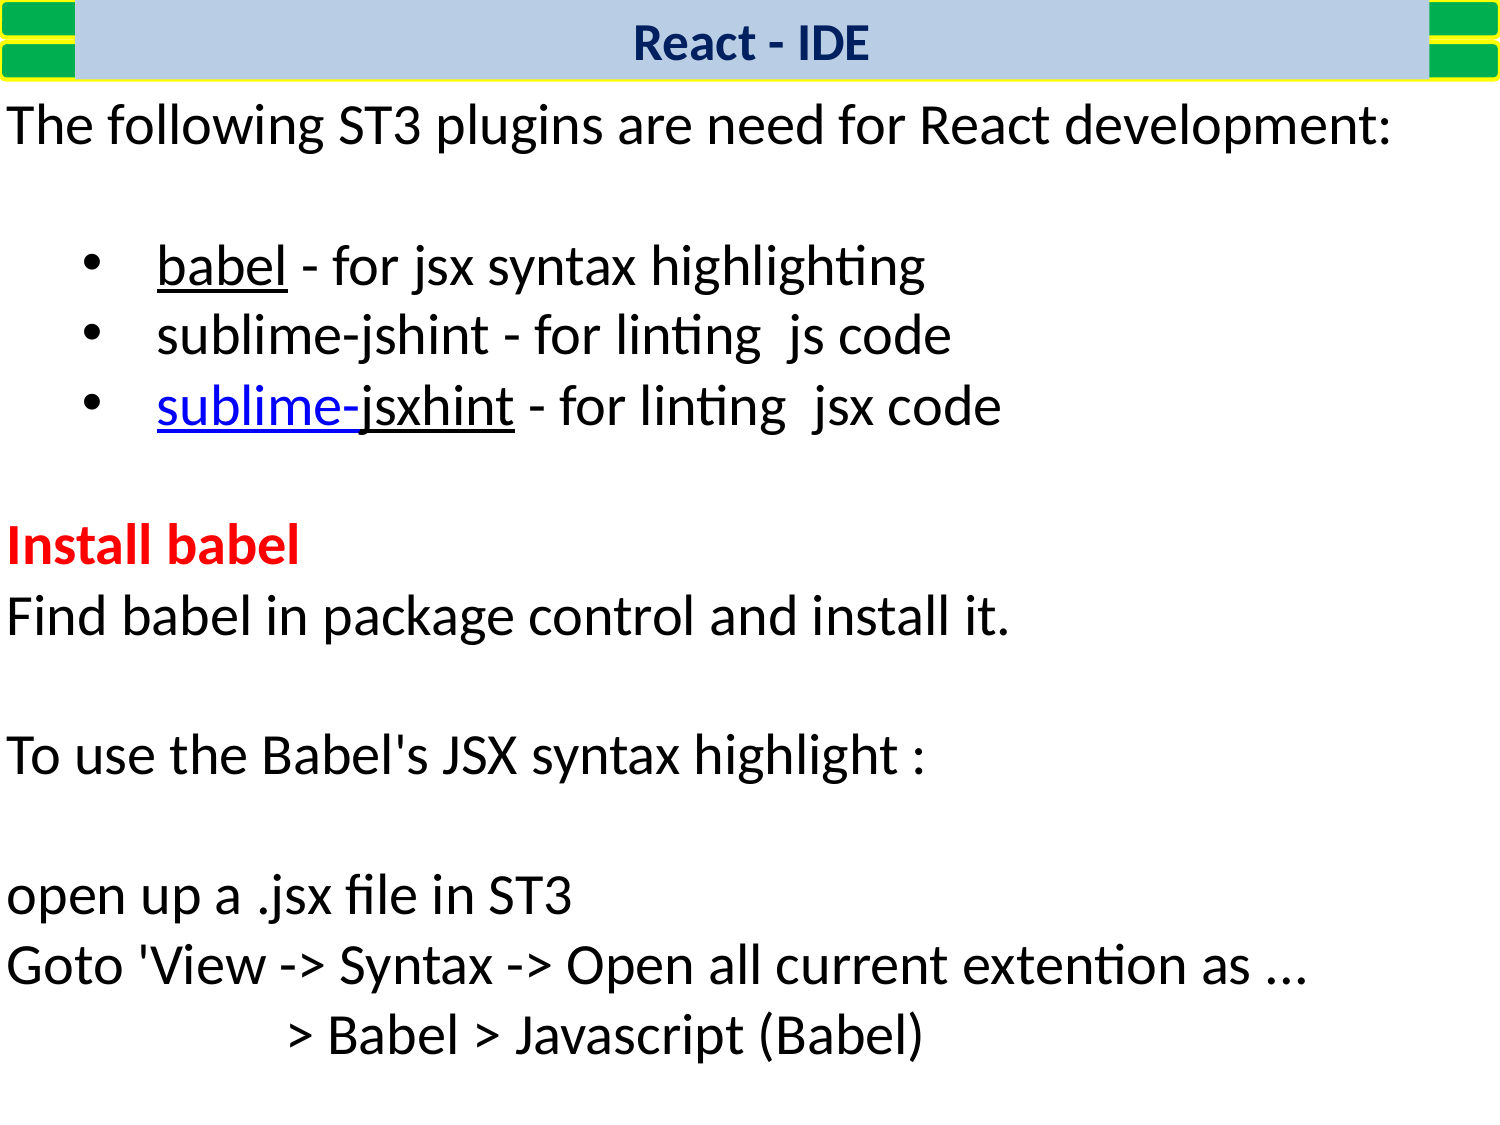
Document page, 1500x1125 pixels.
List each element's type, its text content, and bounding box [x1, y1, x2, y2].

text_box [1430, 40, 1500, 79]
text_box [0, 40, 75, 79]
text_box [1430, 0, 1500, 40]
text_box The following ST3 plugins are need for React development: babel - for jsx syntax highlighting sublime-jshint - for linting js code sublime-jsxhint - for linting jsx code Install babel Find babel in package control and install it. To use the Babel's JSX syntax highlight : open up a .jsx file in ST3 Goto 'View -> Syntax -> Open all current extention as ... > Babel > Javascript (Babel) [0, 79, 1500, 1074]
text_box React - IDE [75, 0, 1430, 79]
text_box [0, 0, 75, 40]
